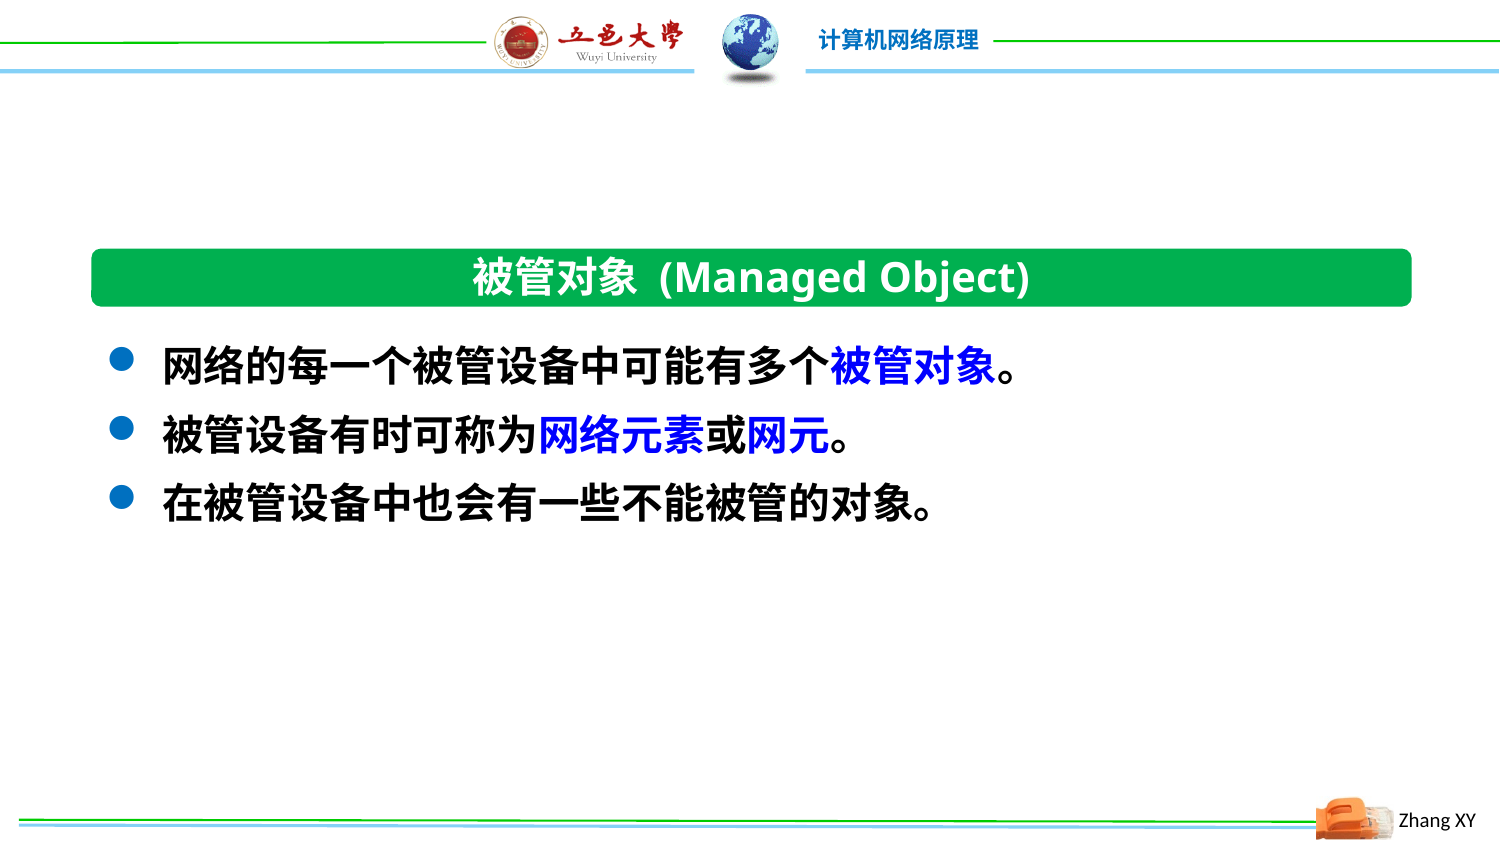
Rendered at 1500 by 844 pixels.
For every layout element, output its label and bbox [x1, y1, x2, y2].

picture [720, 12, 780, 88]
picture [1316, 796, 1394, 840]
text_box [91, 313, 1412, 535]
picture [494, 15, 697, 69]
text_box [91, 243, 1412, 308]
